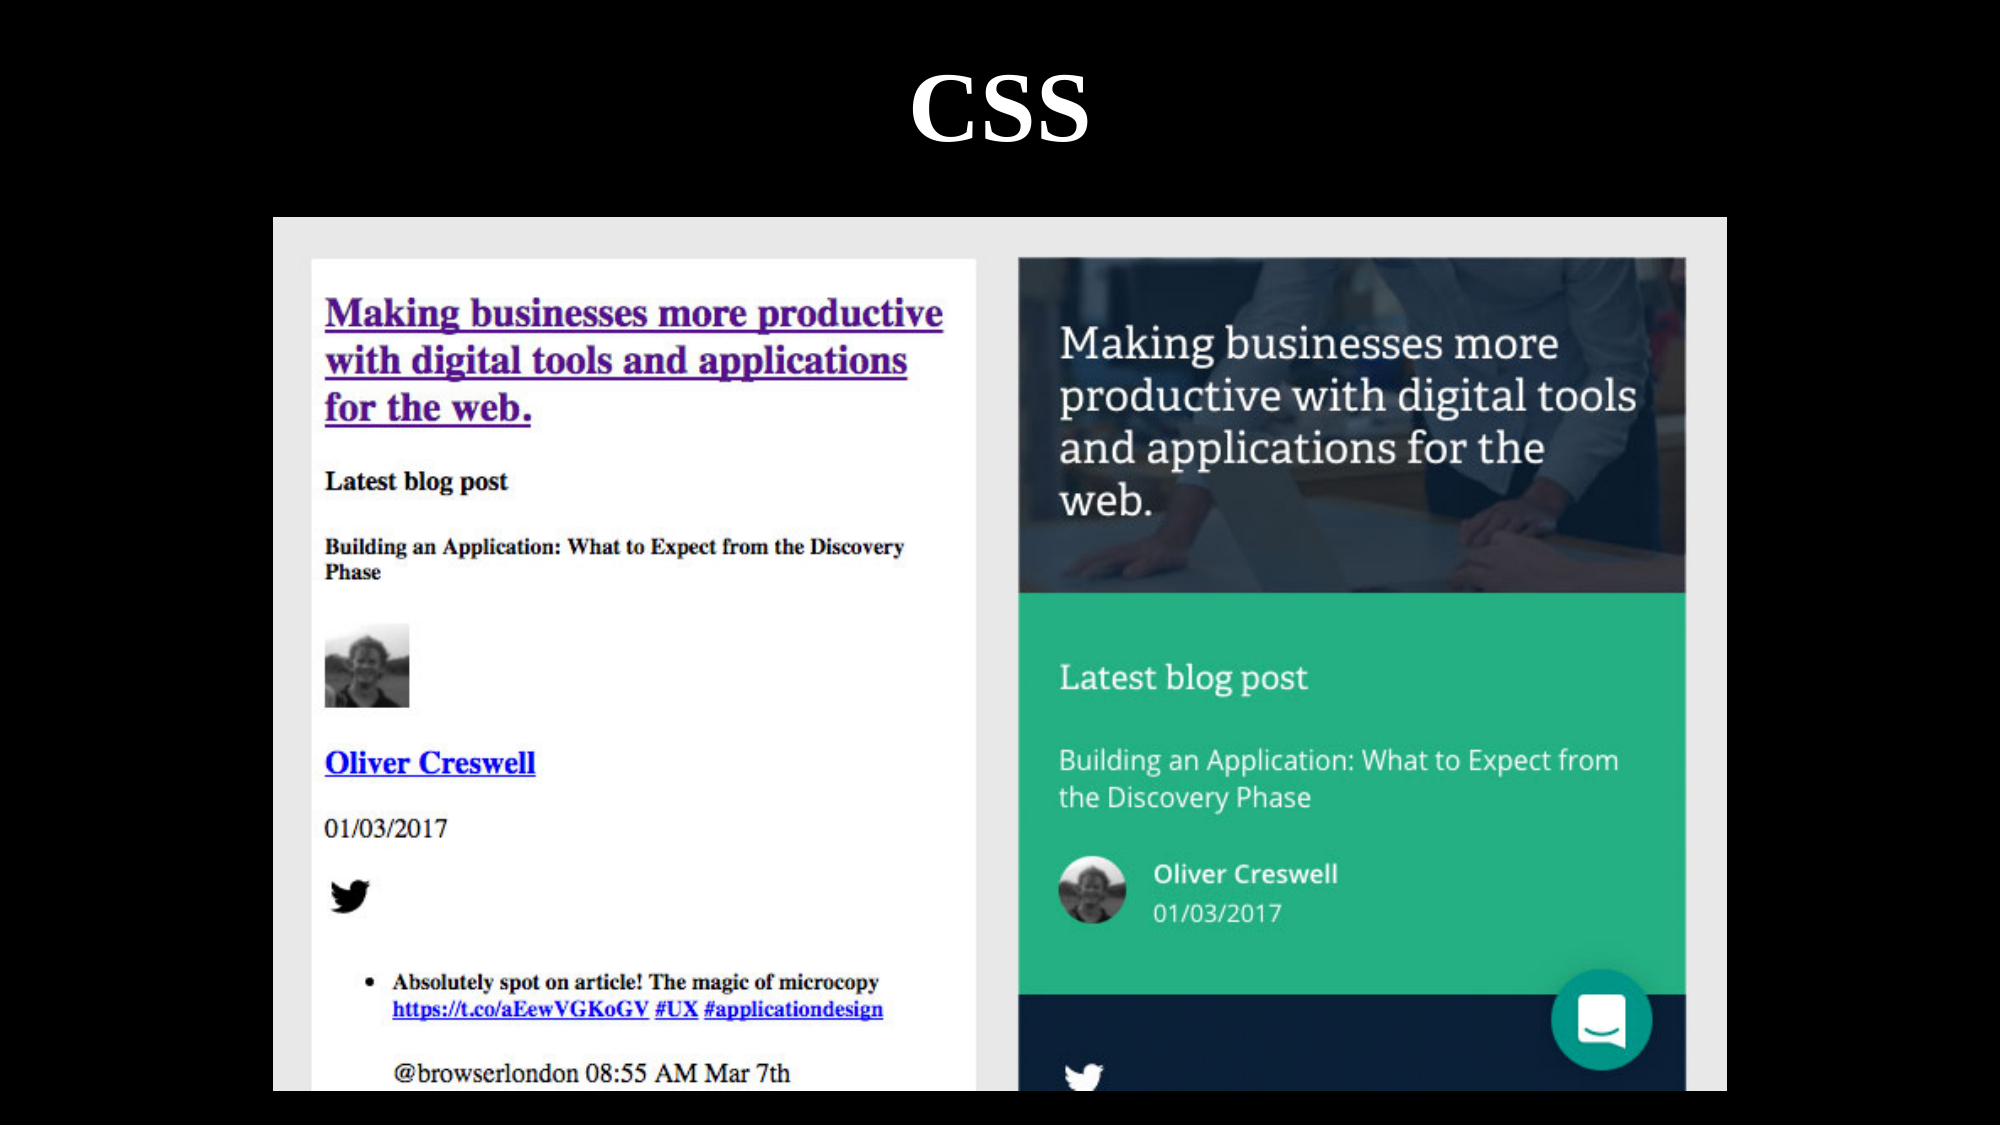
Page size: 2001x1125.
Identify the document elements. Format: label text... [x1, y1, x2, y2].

title CSS [137, 0, 1863, 218]
picture [273, 217, 1727, 1091]
